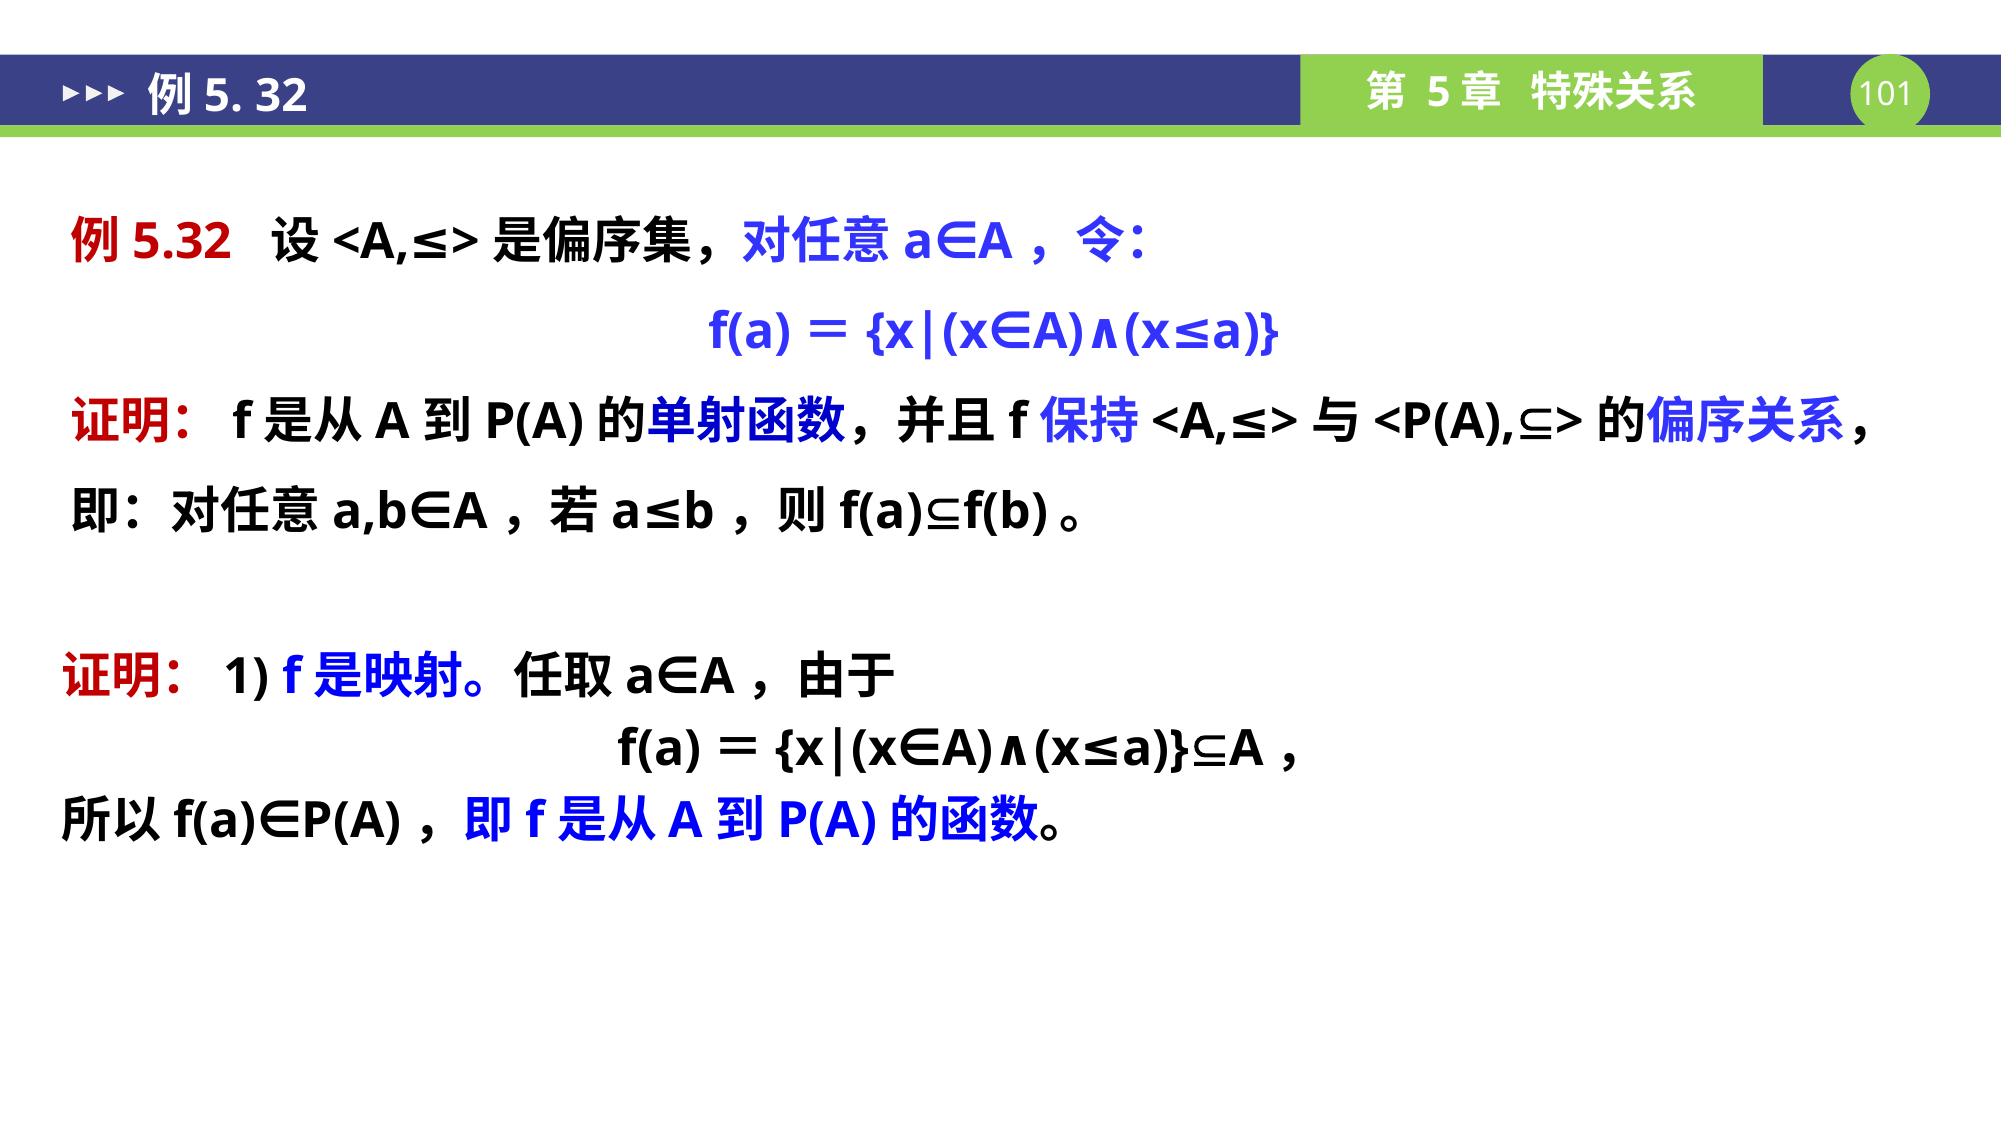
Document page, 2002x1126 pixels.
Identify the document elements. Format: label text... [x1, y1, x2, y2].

list 例5.32 设<A,≤>是偏序集，对任意a∈A，令： f(a)＝{x|(x∈A)∧(x≤a)} 证明：f是从A到P(A)的单射函数，并且f保持<A,≤>与<P(A),>的偏序关系，即：对任意a,b∈A，若a≤b，则f(a)f(b)。 [50, 168, 1938, 563]
text_box 证明：1) f是映射。任取a∈A，由于 f(a)＝{x|(x∈A)∧(x≤a)}A， 所以f(a)∈P(A)，即f是从A到P(A)的函数。 [55, 625, 1888, 853]
title 例5. 32 [127, 57, 1003, 129]
